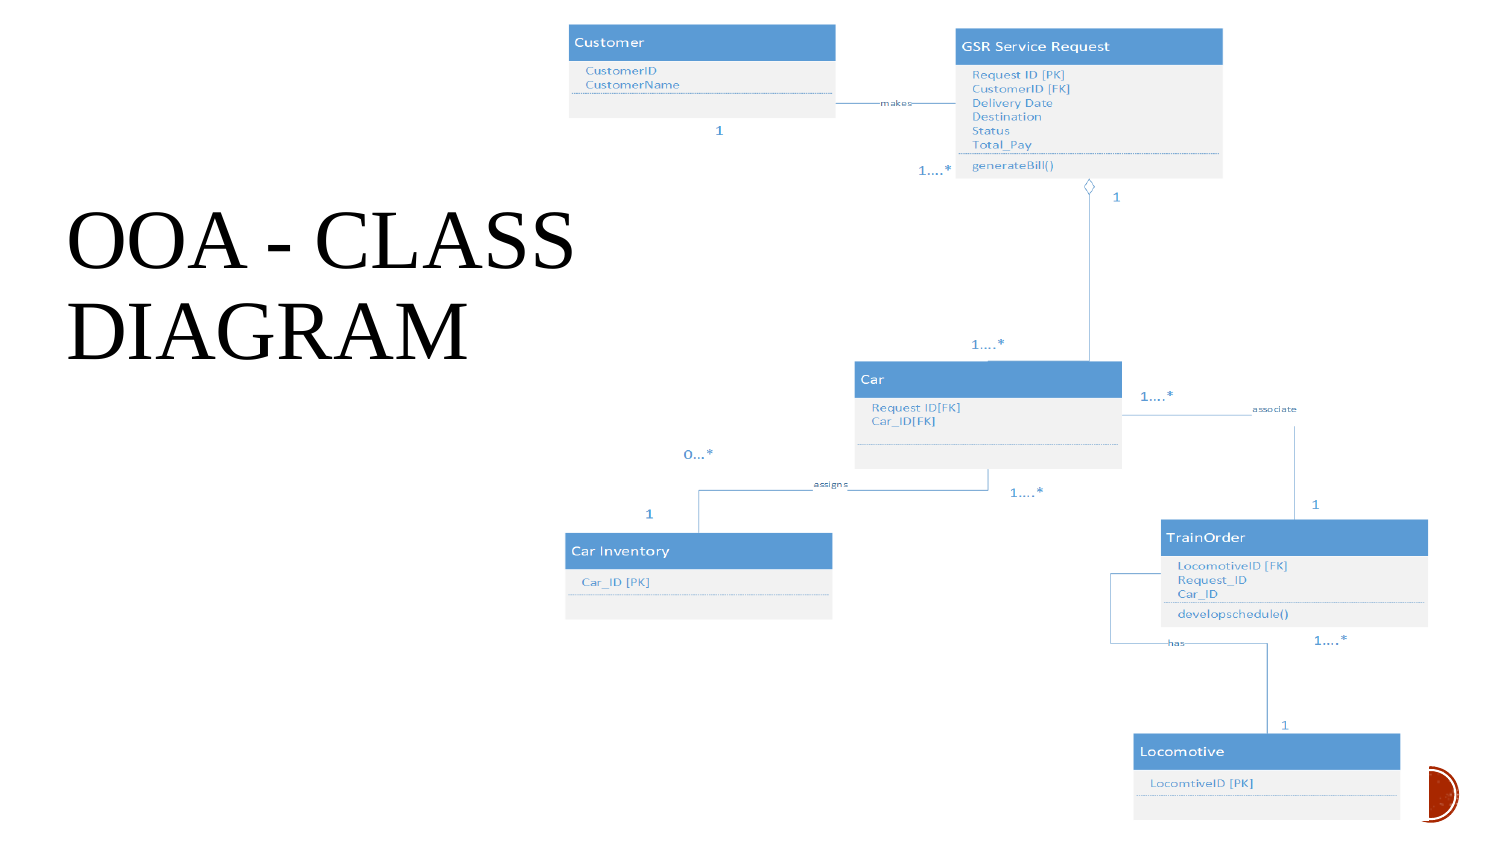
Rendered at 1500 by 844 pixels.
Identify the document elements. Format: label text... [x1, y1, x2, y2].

picture [560, 23, 1460, 823]
title OOA - CLASS DIAGRAM [51, 180, 555, 275]
